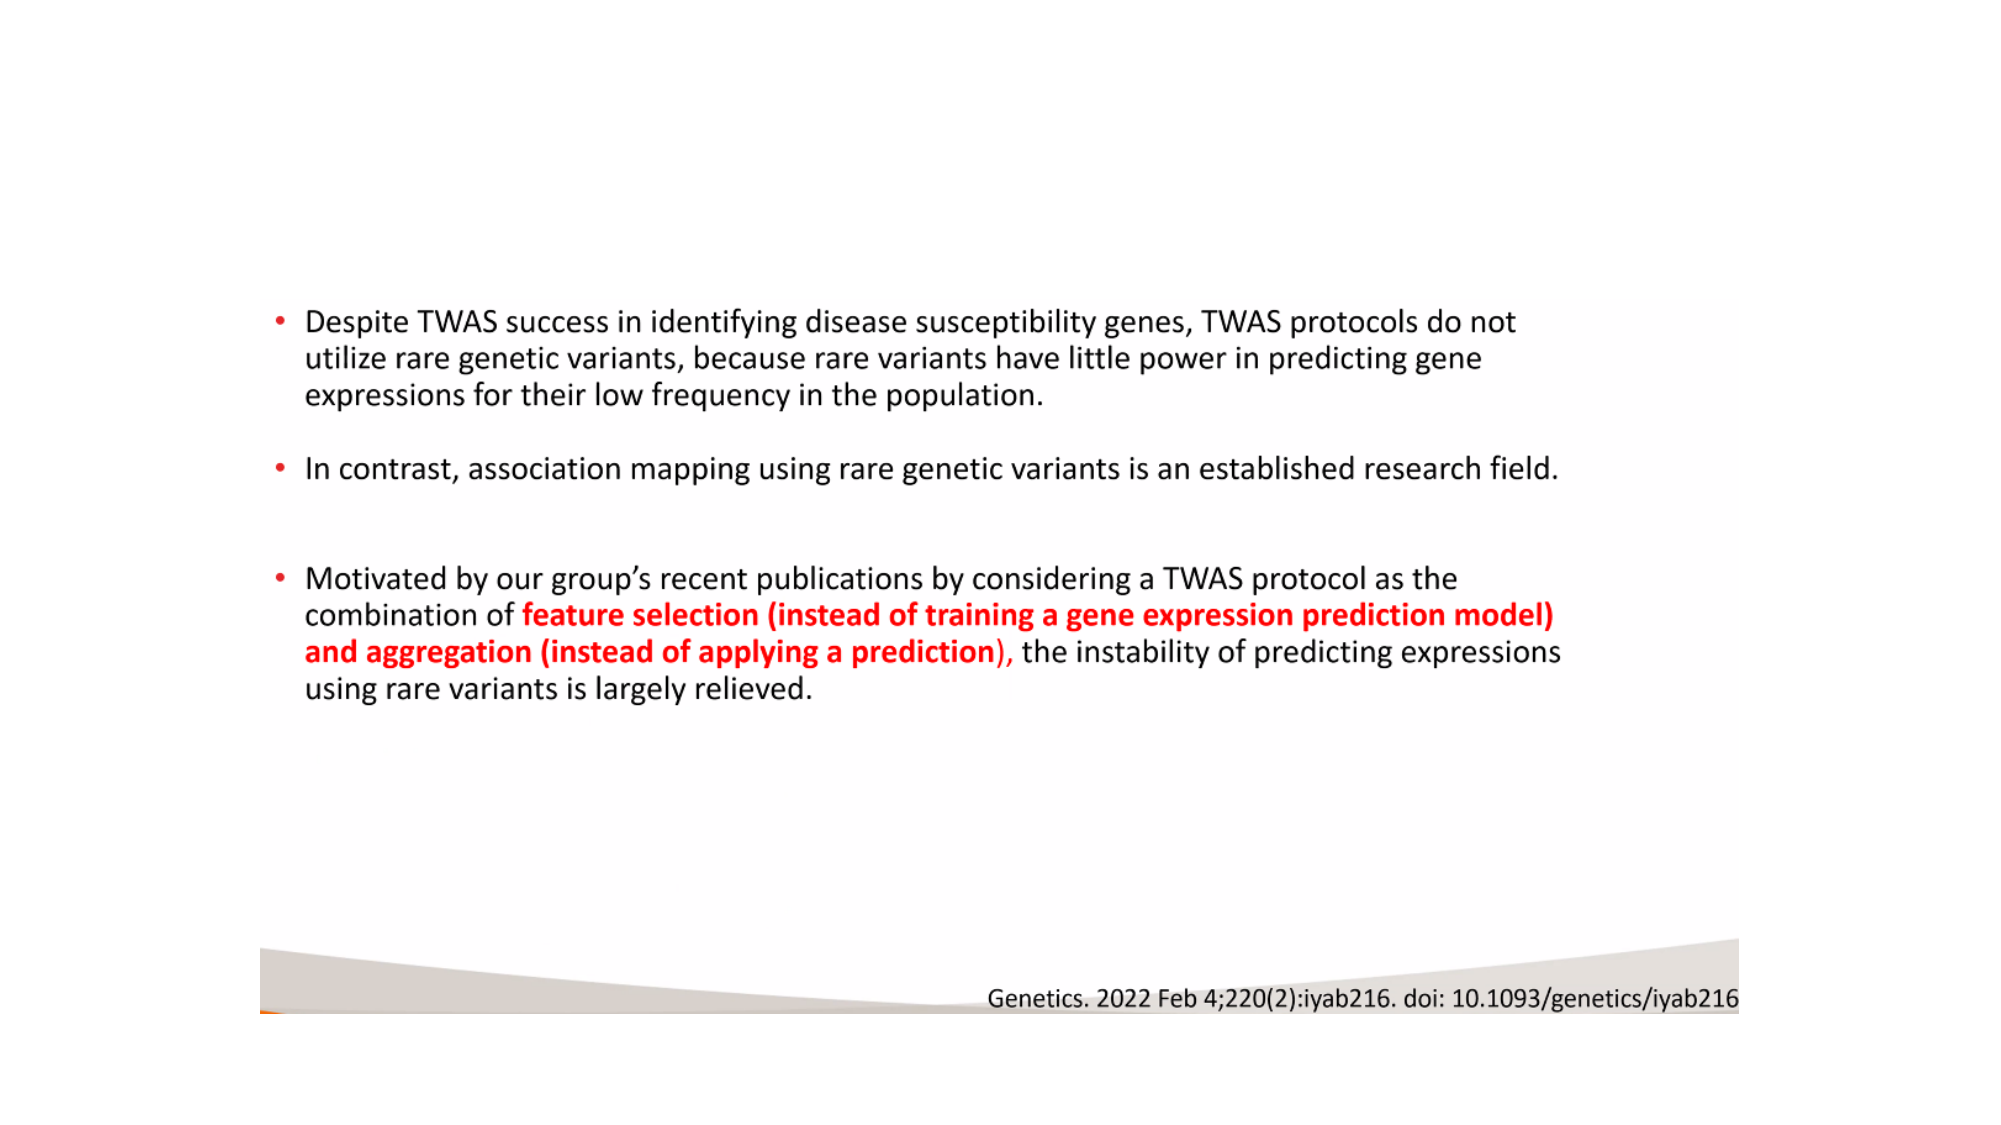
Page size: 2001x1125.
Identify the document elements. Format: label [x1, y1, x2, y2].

list [260, 299, 1739, 1014]
